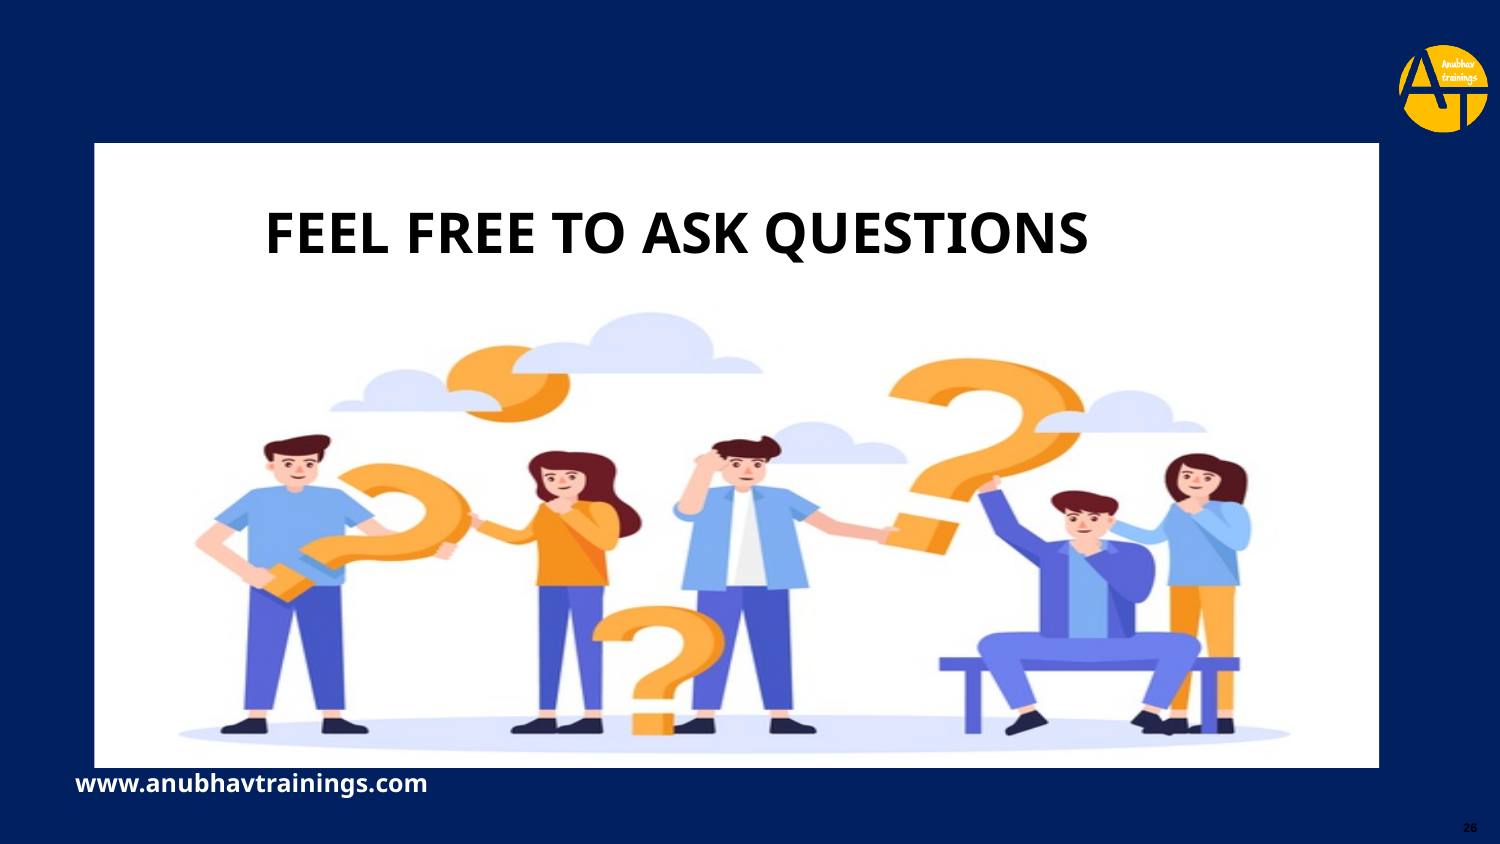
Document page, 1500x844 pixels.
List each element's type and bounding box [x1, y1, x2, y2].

picture [1390, 39, 1493, 140]
picture [93, 142, 1380, 768]
